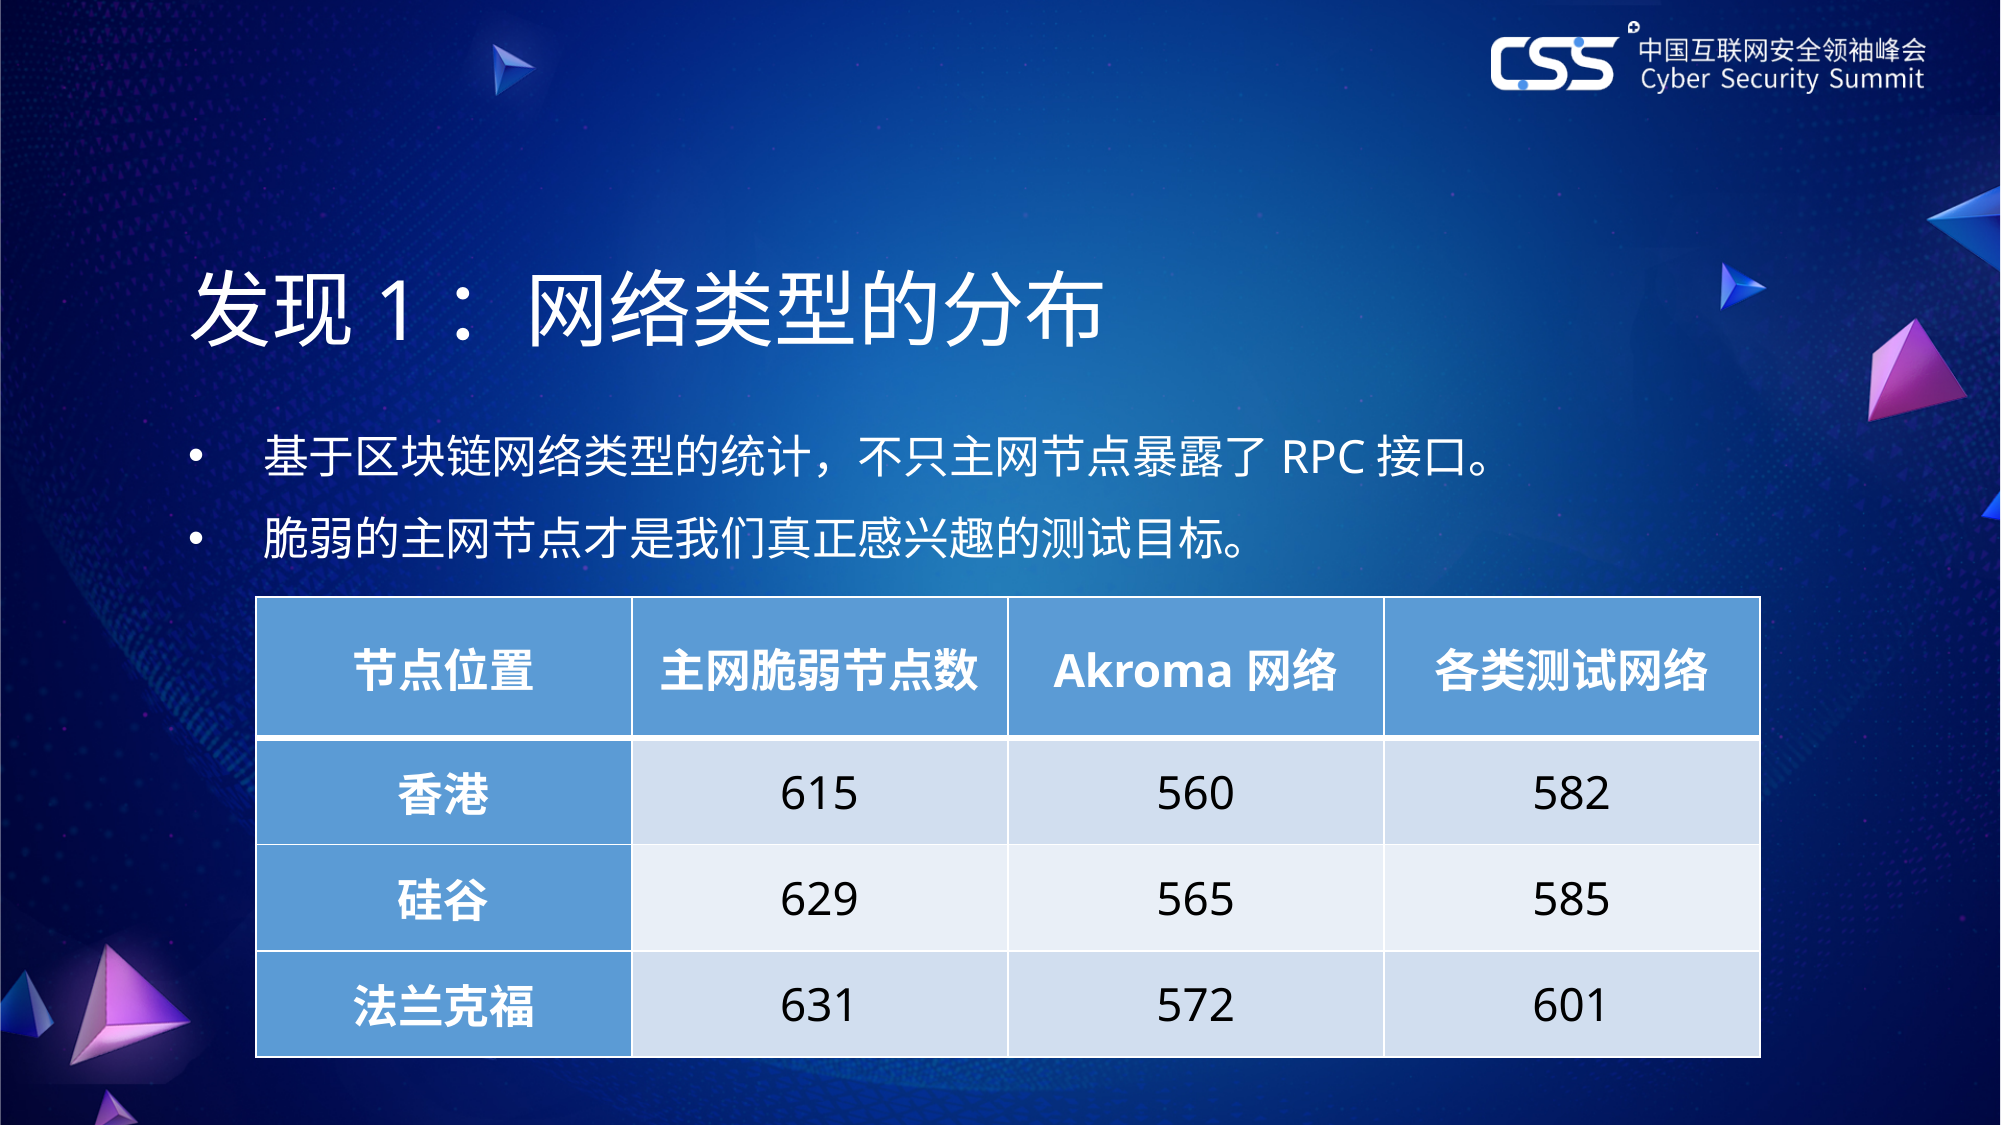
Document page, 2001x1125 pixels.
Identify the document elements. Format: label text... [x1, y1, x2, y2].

table_cell 615 [633, 741, 1007, 844]
table_cell 法兰克福 [257, 952, 631, 1056]
table_header 主网脆弱节点数 [633, 598, 1007, 735]
table_cell 631 [633, 952, 1007, 1056]
table_cell 572 [1009, 952, 1383, 1056]
picture [0, 0, 2001, 1125]
table_header Akroma网络 [1009, 598, 1383, 735]
table_header 各类测试网络 [1385, 598, 1759, 735]
text_box 基于区块链网络类型的统计，不只主网节点暴露了RPC接口。 脆弱的主网节点才是我们真正感兴趣的测试目标。 [173, 392, 1835, 573]
table_cell 565 [1009, 845, 1383, 950]
table_cell 629 [633, 845, 1007, 950]
table_cell 585 [1385, 845, 1759, 950]
table_cell 601 [1385, 952, 1759, 1056]
table_cell 香港 [257, 741, 631, 844]
table_cell 560 [1009, 741, 1383, 844]
table_cell 582 [1385, 741, 1759, 844]
text_box 发现1：网络类型的分布 [173, 250, 1746, 365]
table_cell 硅谷 [257, 845, 631, 950]
table_header 节点位置 [257, 598, 631, 735]
